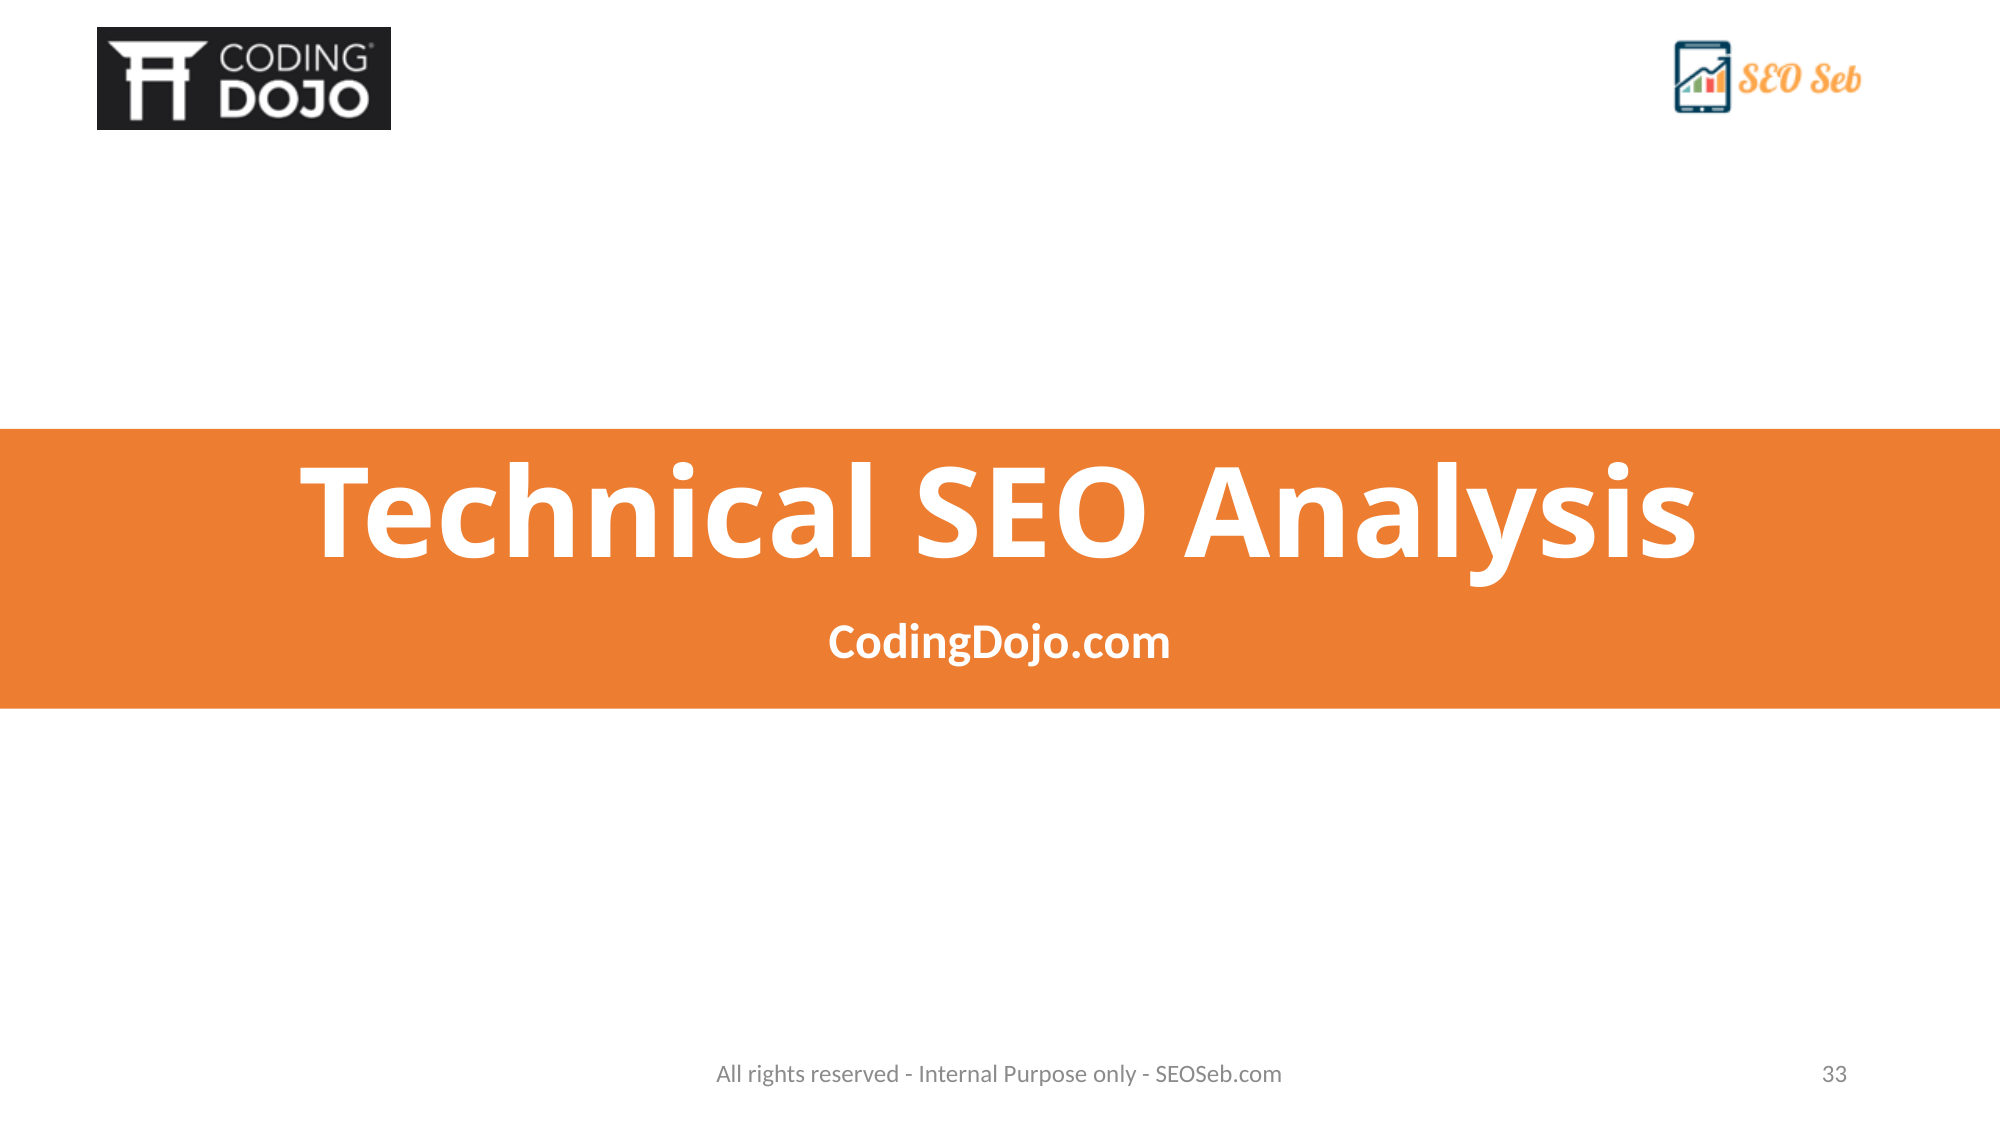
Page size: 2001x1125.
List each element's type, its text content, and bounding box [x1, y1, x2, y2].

subtitle CodingDojo.com [249, 607, 1750, 880]
title Technical SEO Analysis [249, 200, 1750, 593]
footer All rights reserved - Internal Purpose only - SEOSeb.com [662, 1042, 1338, 1103]
picture [1657, 27, 1881, 130]
text_box [0, 428, 2000, 710]
picture [97, 27, 391, 130]
slide_number 33 [1412, 1042, 1863, 1103]
